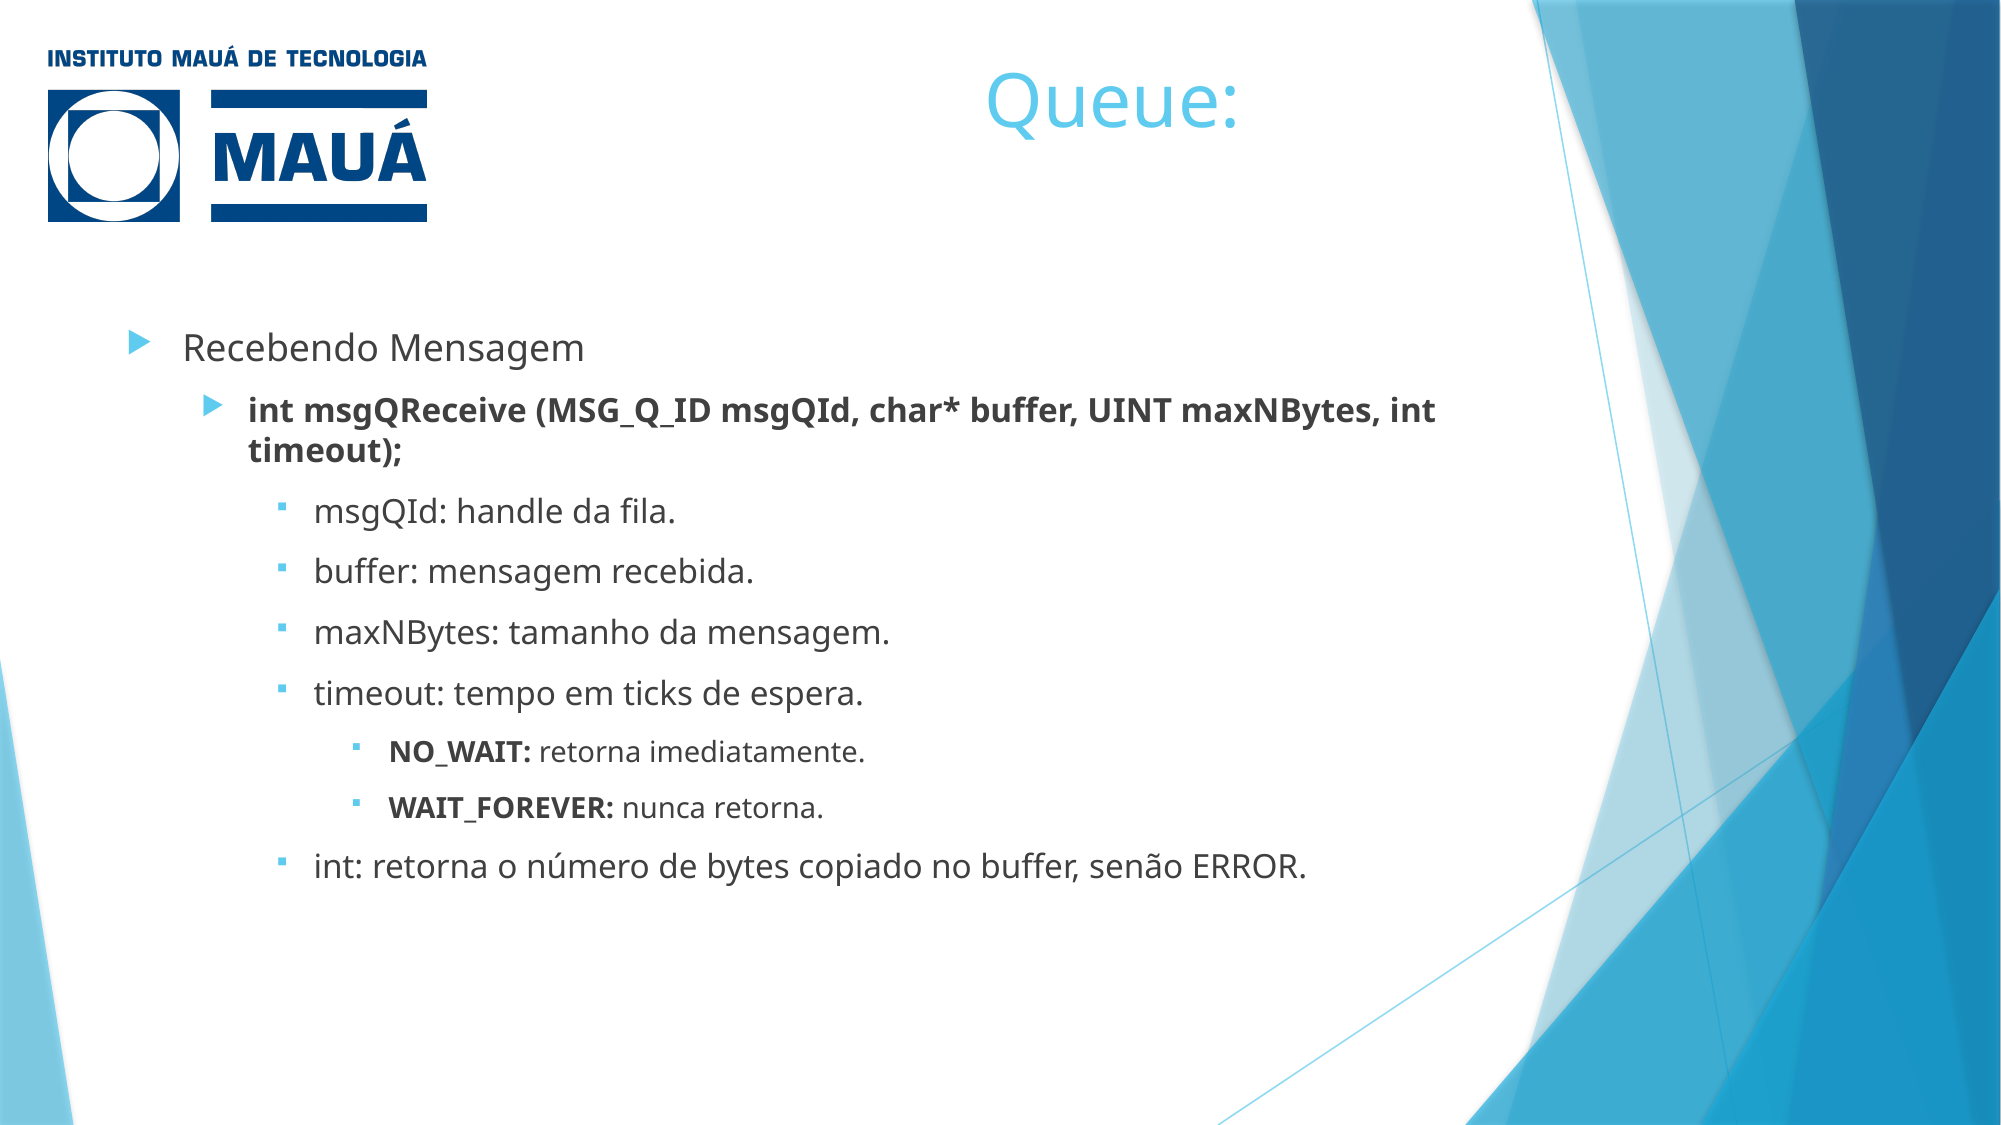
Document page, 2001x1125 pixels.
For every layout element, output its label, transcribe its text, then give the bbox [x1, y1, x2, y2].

text_box Queue: [970, 45, 1518, 106]
list Recebendo Mensagem int msgQReceive (MSG_Q_ID msgQId, char* buffer, UINT maxNBytes, int timeout); msgQId: handle da fila. buffer: mensagem recebida. maxNBytes: tamanho da mensagem. timeout: tempo em ticks de espera. NO_WAIT: retorna imediatamente. WAIT_FOREVER: nunca retorna. int: retorna o número de bytes copiado no buffer, senão ERROR. [111, 316, 1522, 1031]
picture [47, 44, 428, 223]
